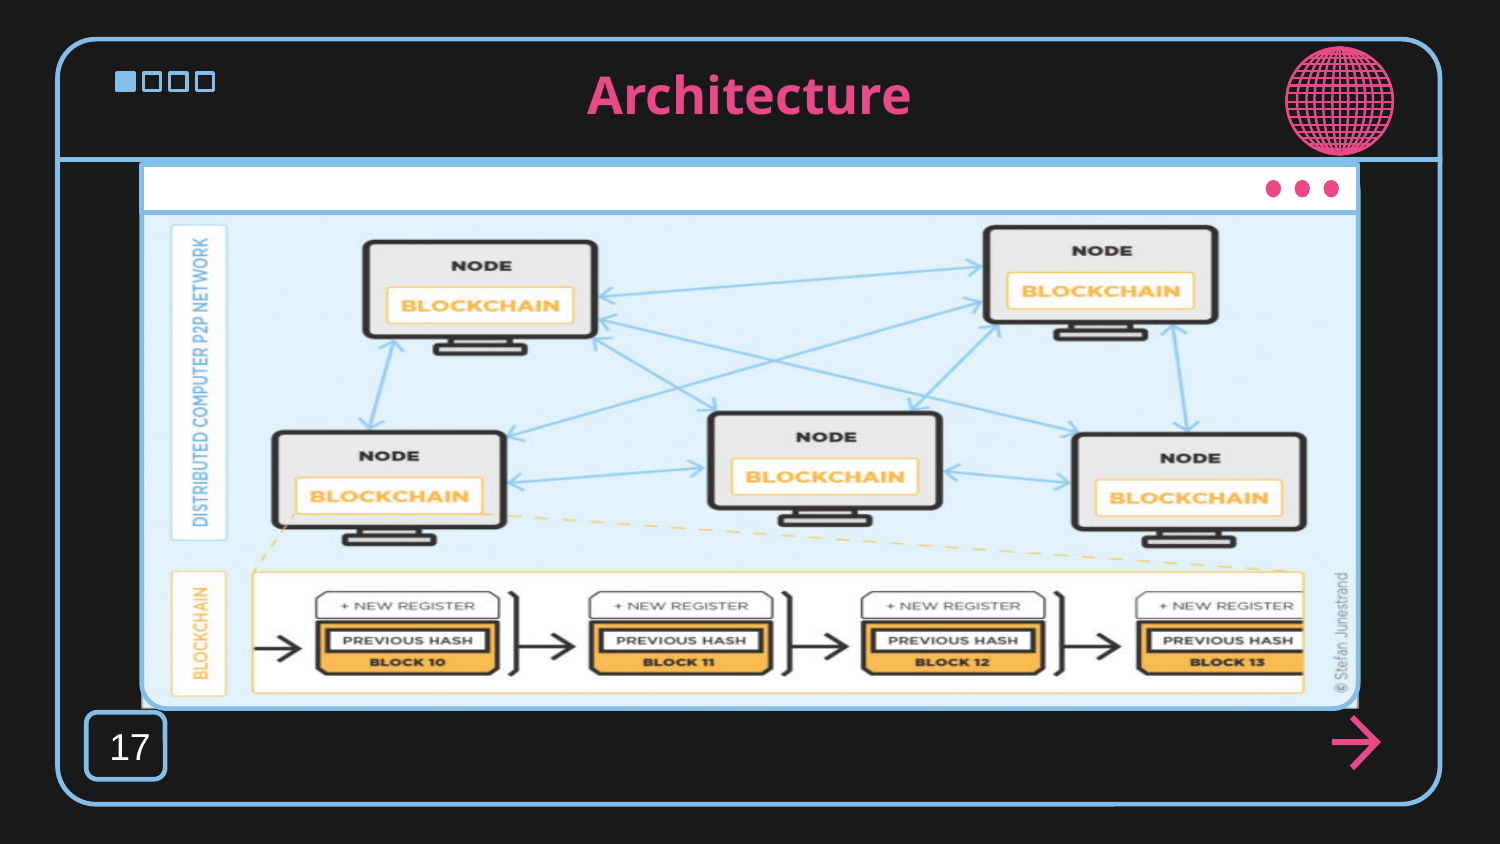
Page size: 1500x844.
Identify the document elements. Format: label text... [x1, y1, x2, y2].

text_box [86, 712, 94, 779]
text_box 17 [94, 712, 189, 780]
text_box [1285, 47, 1394, 155]
text_box [1331, 717, 1381, 771]
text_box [141, 164, 1359, 709]
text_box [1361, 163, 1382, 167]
text_box Architecture [118, 47, 1283, 167]
